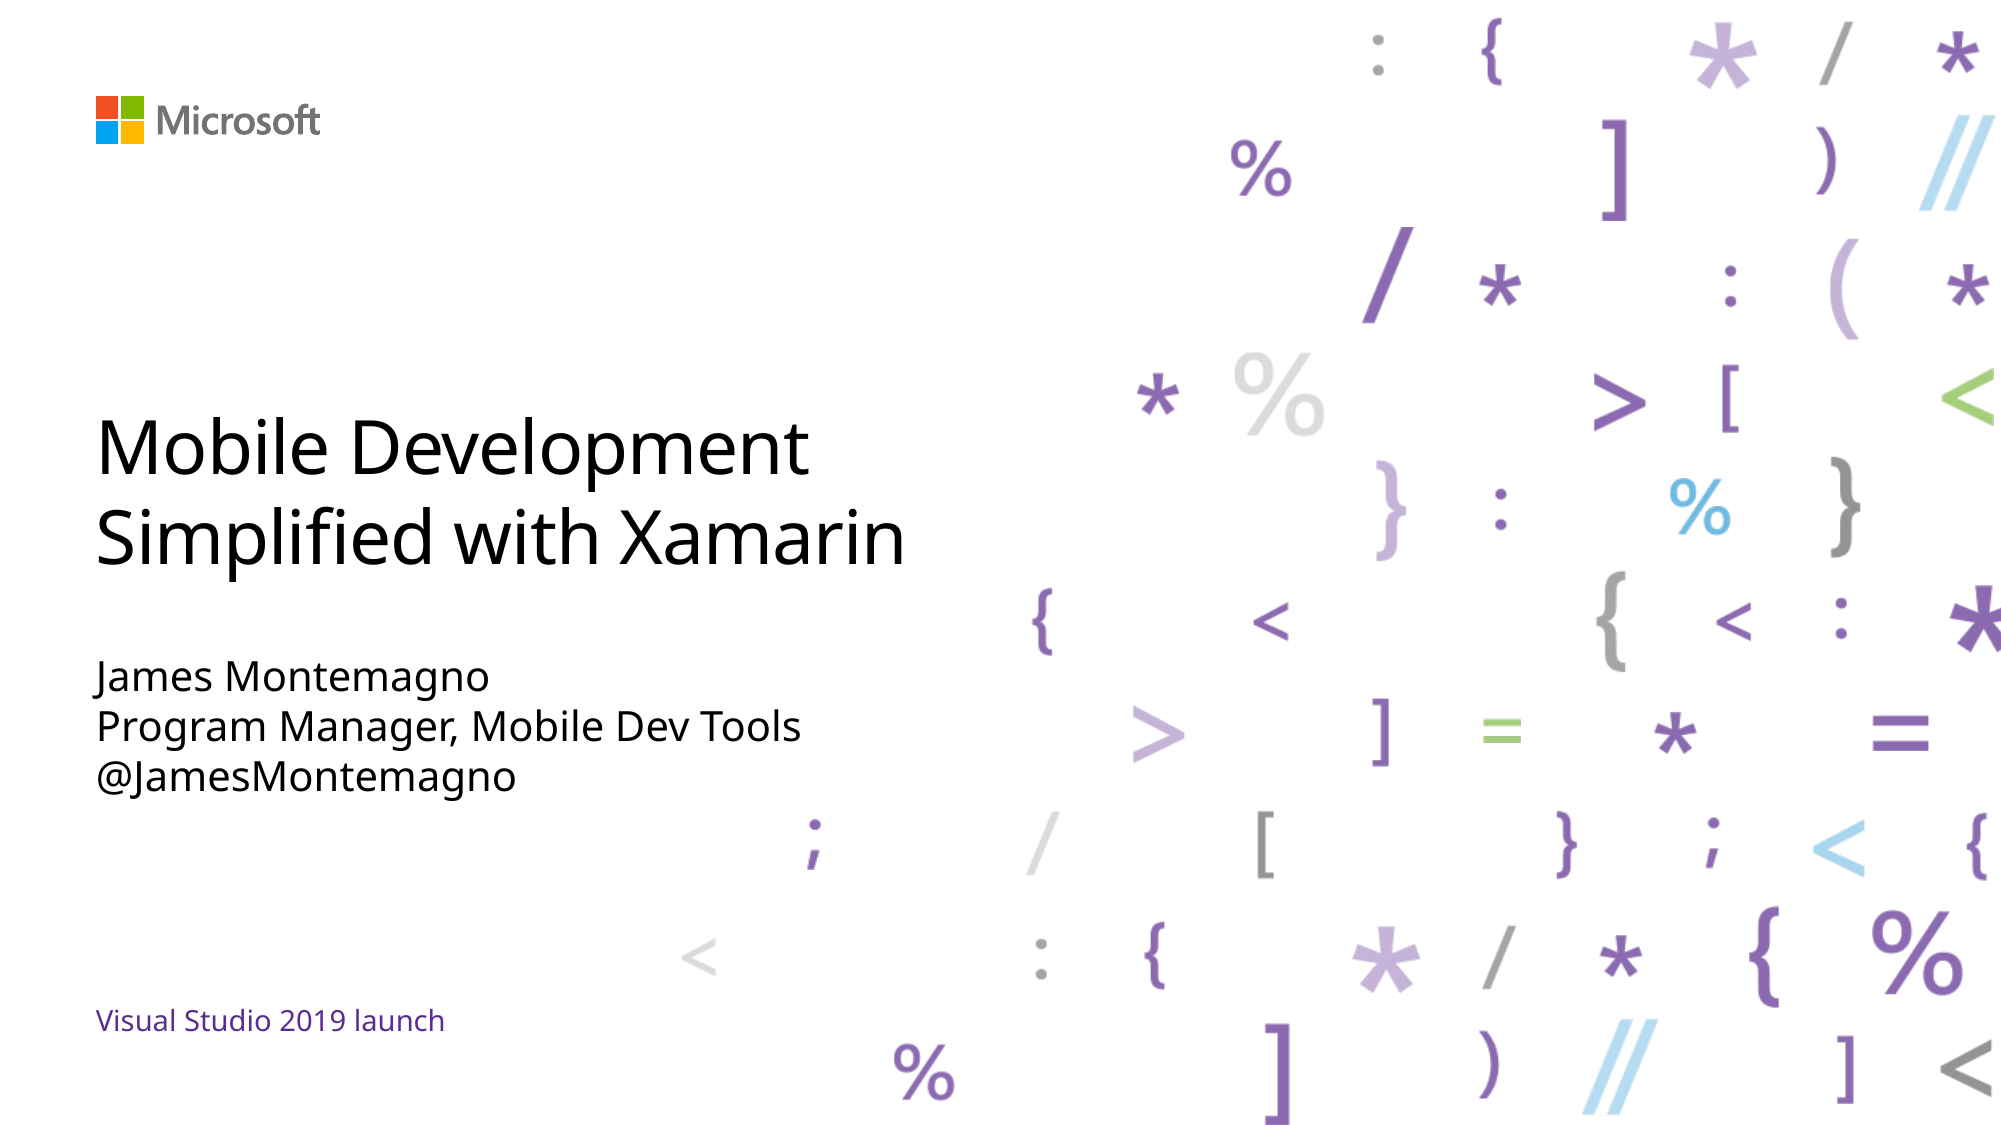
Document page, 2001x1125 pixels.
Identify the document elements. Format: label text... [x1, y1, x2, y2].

title Mobile Development Simplified with Xamarin [95, 397, 1000, 580]
list James Montemagno Program Manager, Mobile Dev Tools @JamesMontemagno [95, 650, 1596, 802]
